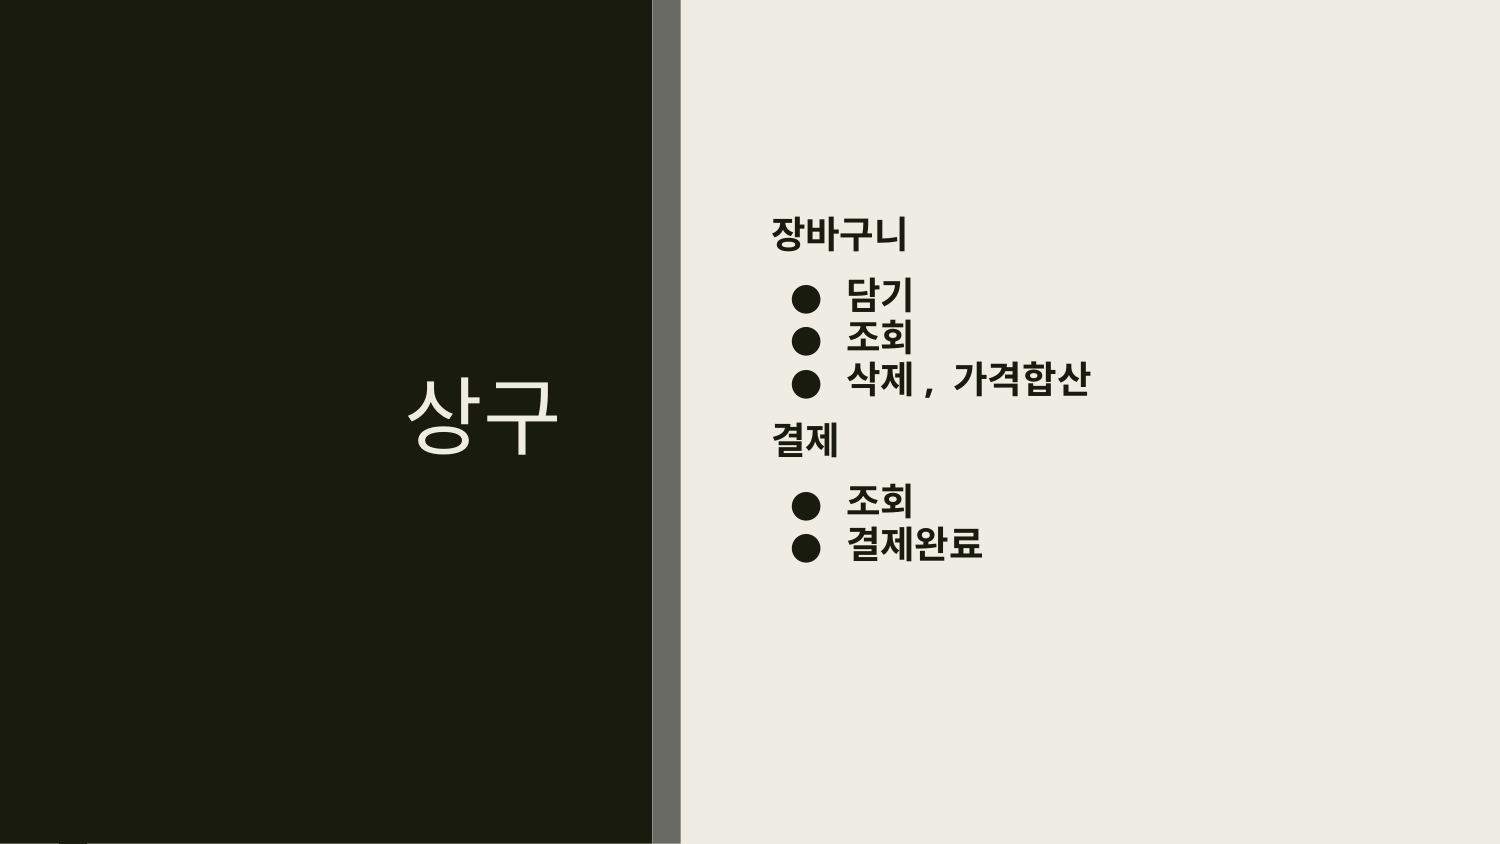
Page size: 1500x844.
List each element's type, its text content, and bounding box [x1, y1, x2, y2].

list 장바구니 담기 조회 삭제, 가격합산 결제 조회 결제완료 [759, 97, 1362, 745]
text_box [0, 0, 652, 844]
title 상구 [78, 97, 574, 745]
text_box [652, 0, 681, 844]
